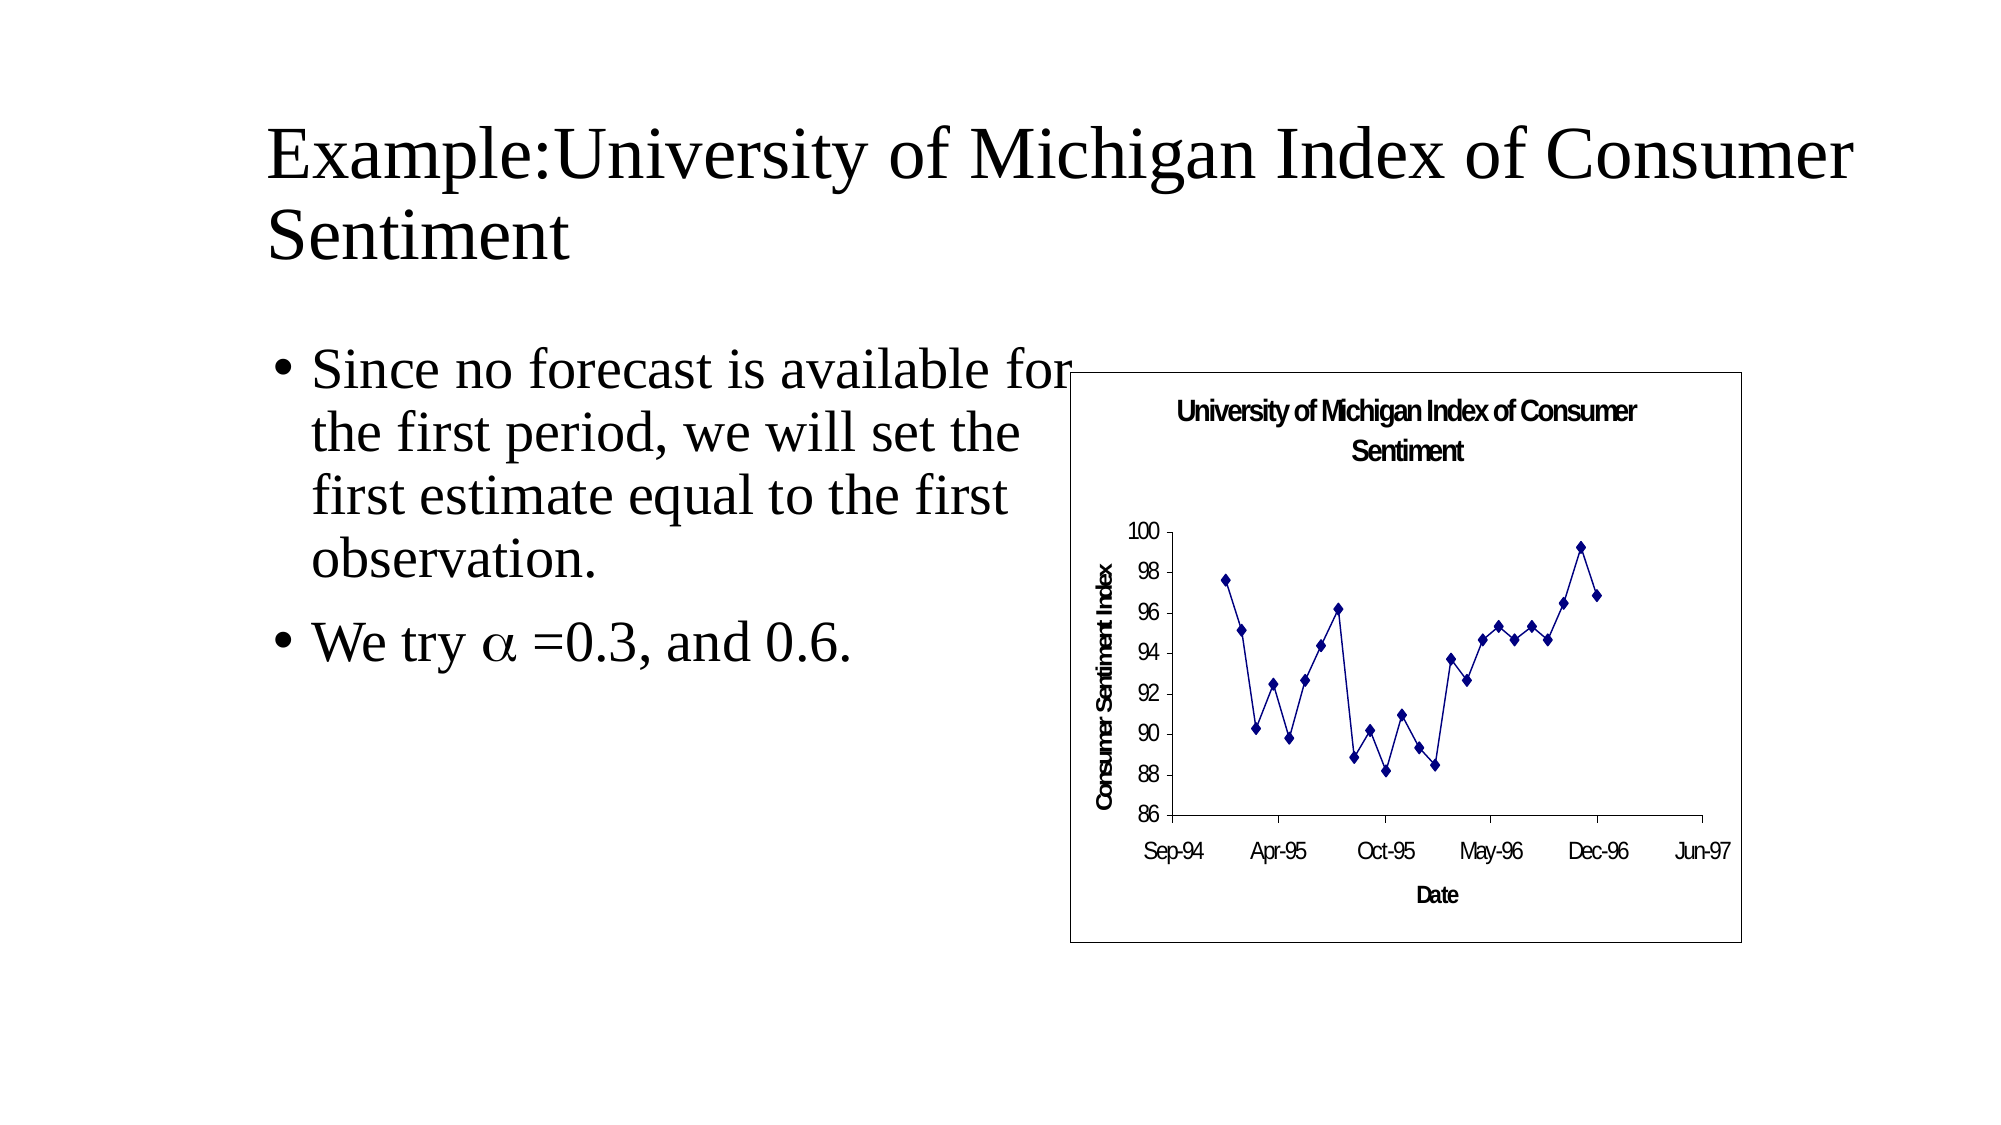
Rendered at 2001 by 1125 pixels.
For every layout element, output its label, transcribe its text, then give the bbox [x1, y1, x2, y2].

title Example:University of Michigan Index of Consumer Sentiment [251, 101, 1957, 289]
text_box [1062, 362, 1750, 953]
list Since no forecast is available for the first period, we will set the first estimate equal to the first observation. We try  =0.3, and 0.6. [258, 331, 1092, 1006]
